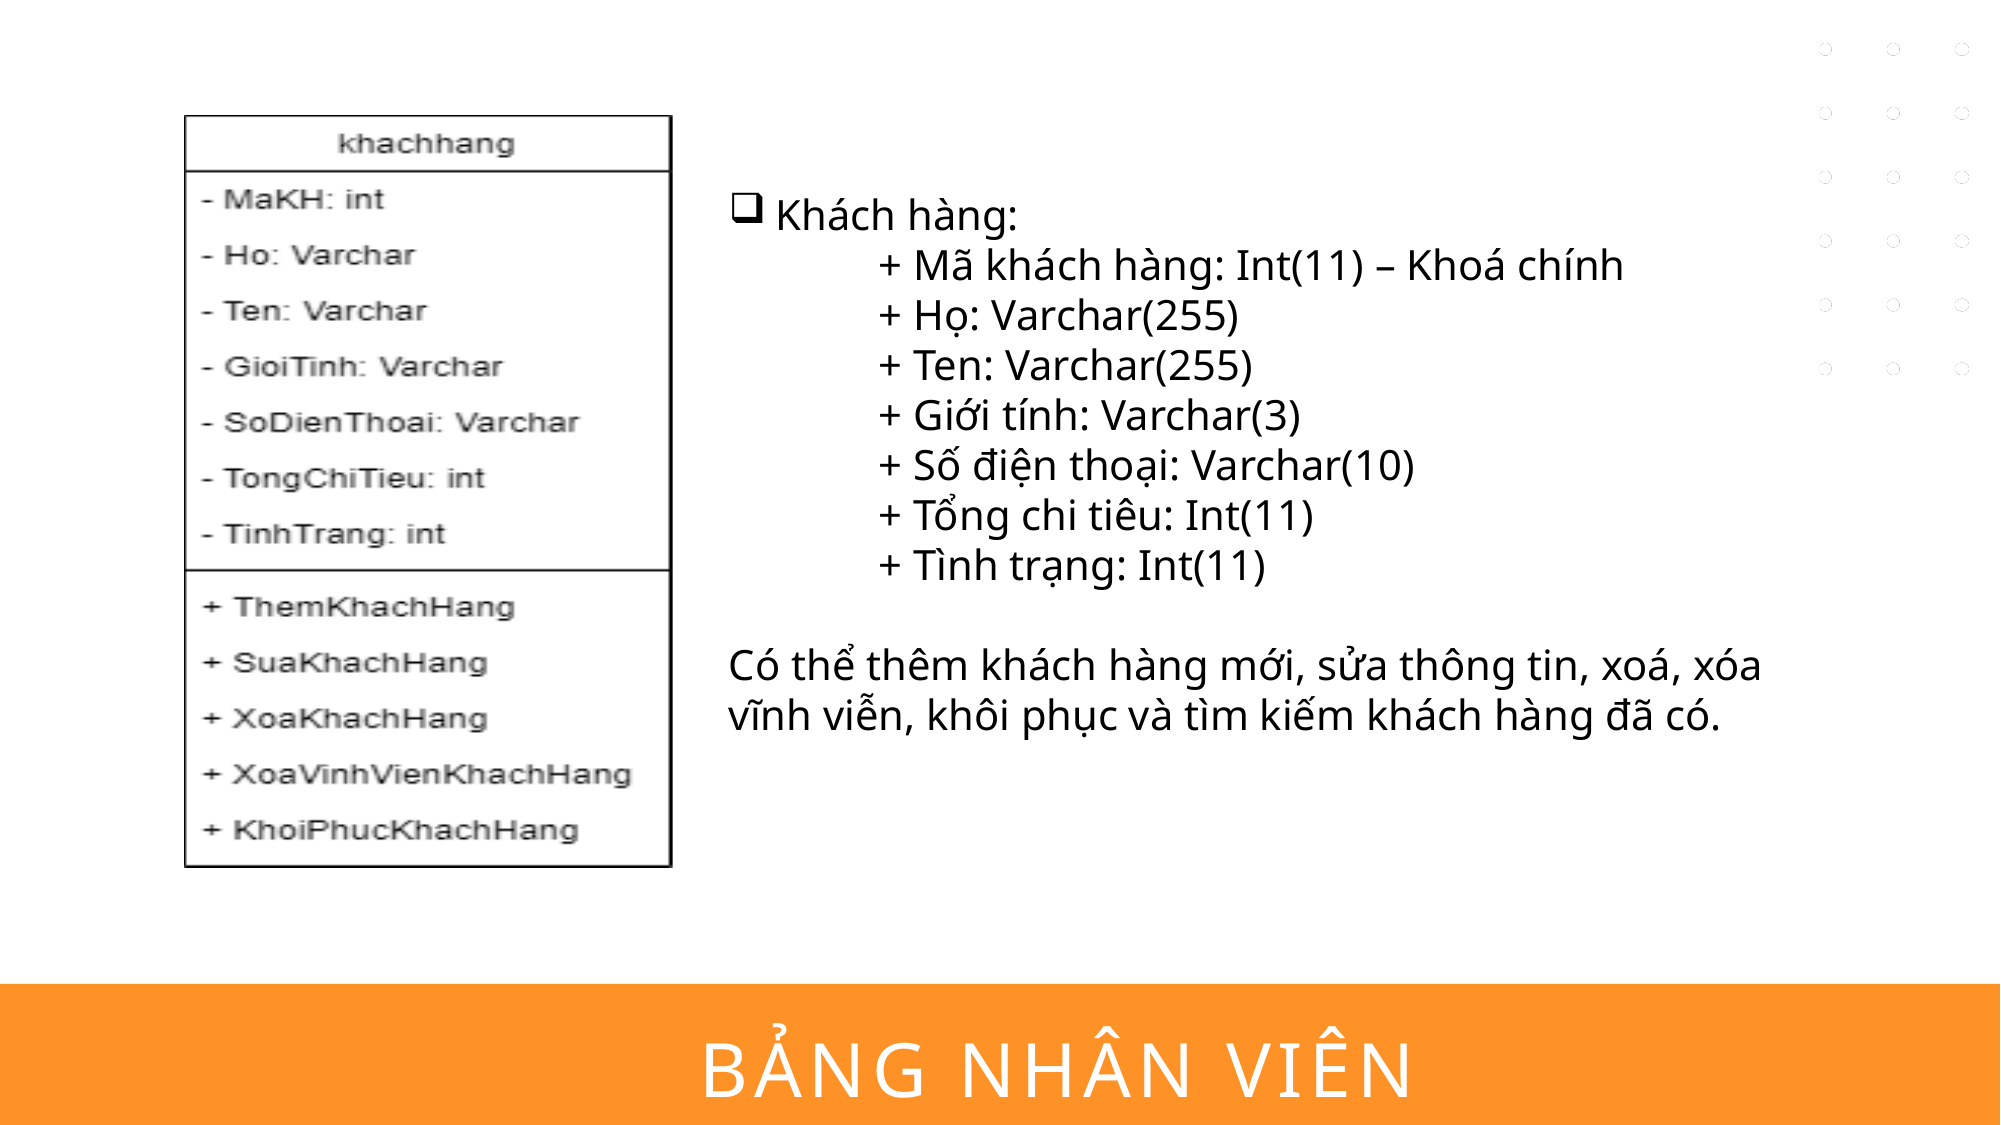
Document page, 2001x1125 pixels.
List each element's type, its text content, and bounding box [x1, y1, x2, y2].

title BảNG Nhân viên [0, 983, 2000, 1125]
picture [1819, 43, 2000, 375]
text_box Khách hàng: + Mã khách hàng: Int(11) – Khoá chính + Họ: Varchar(255) + Ten: Varchar(255) + Giới tính: Varchar(3) + Số điện thoại: Varchar(10) + Tổng chi tiêu: Int(11) + Tình trạng: Int(11) Có thể thêm khách hàng mới, sửa thông tin, xoá, xóa vĩnh viễn, khôi phục và tìm kiếm khách hàng đã có. [714, 181, 1816, 747]
text_box [183, 115, 674, 869]
